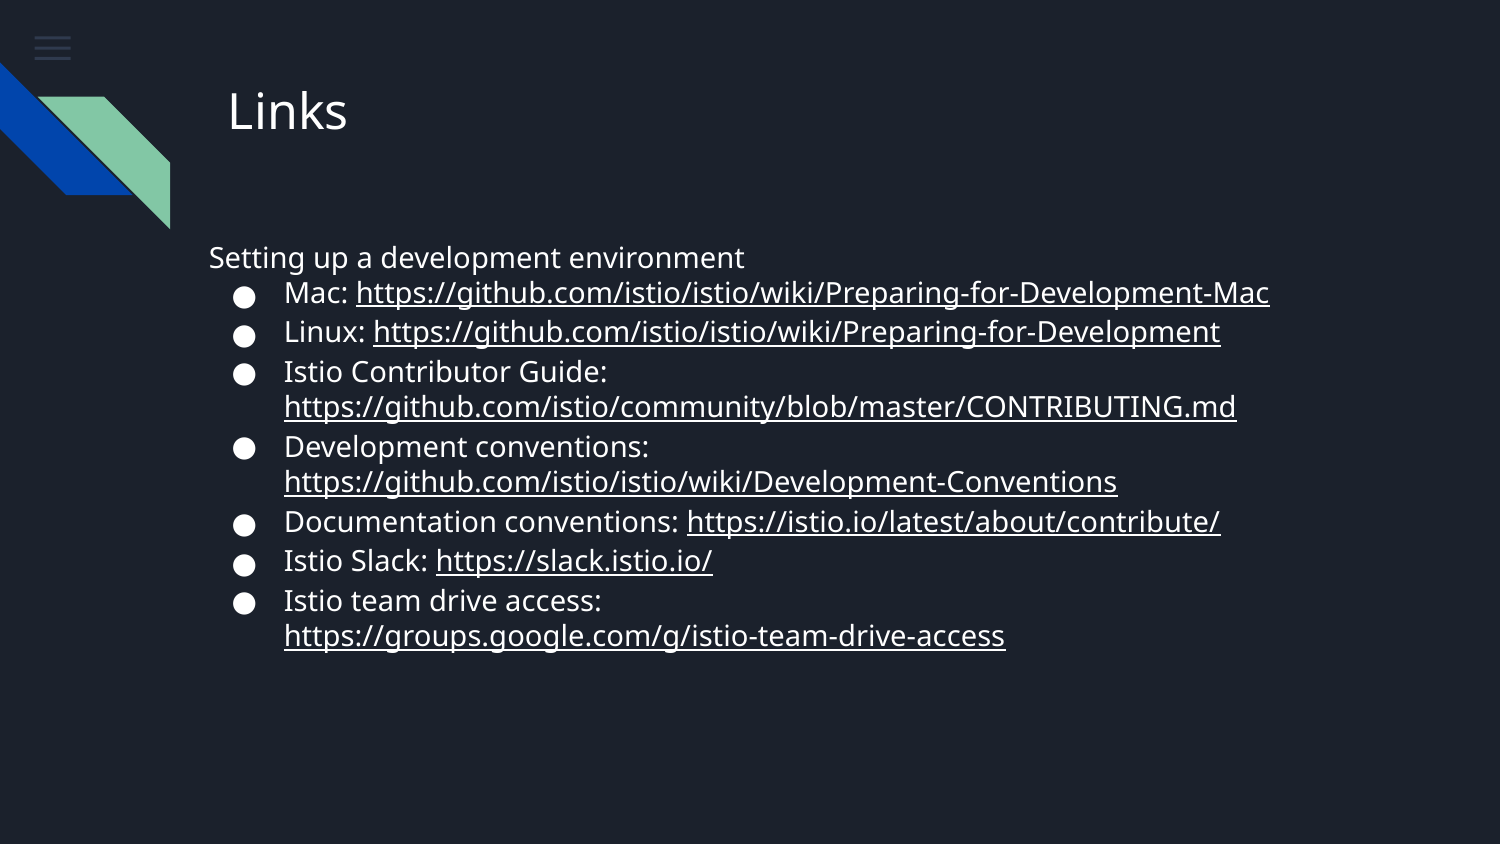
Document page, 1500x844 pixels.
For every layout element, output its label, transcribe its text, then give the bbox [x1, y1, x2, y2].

title Links [212, 64, 1368, 215]
text_box Setting up a development environment Mac: https://github.com/istio/istio/wiki/Preparing-for-Development-Mac Linux: https://github.com/istio/istio/wiki/Preparing-for-Development Istio Contributor Guide: https://github.com/istio/community/blob/master/CONTRIBUTING.md Development conventions: https://github.com/istio/istio/wiki/Development-Conventions Documentation conventions: https://istio.io/latest/about/contribute/ Istio Slack: https://slack.istio.io/ Istio team drive access: https://groups.google.com/g/istio-team-drive-access [193, 244, 1307, 652]
